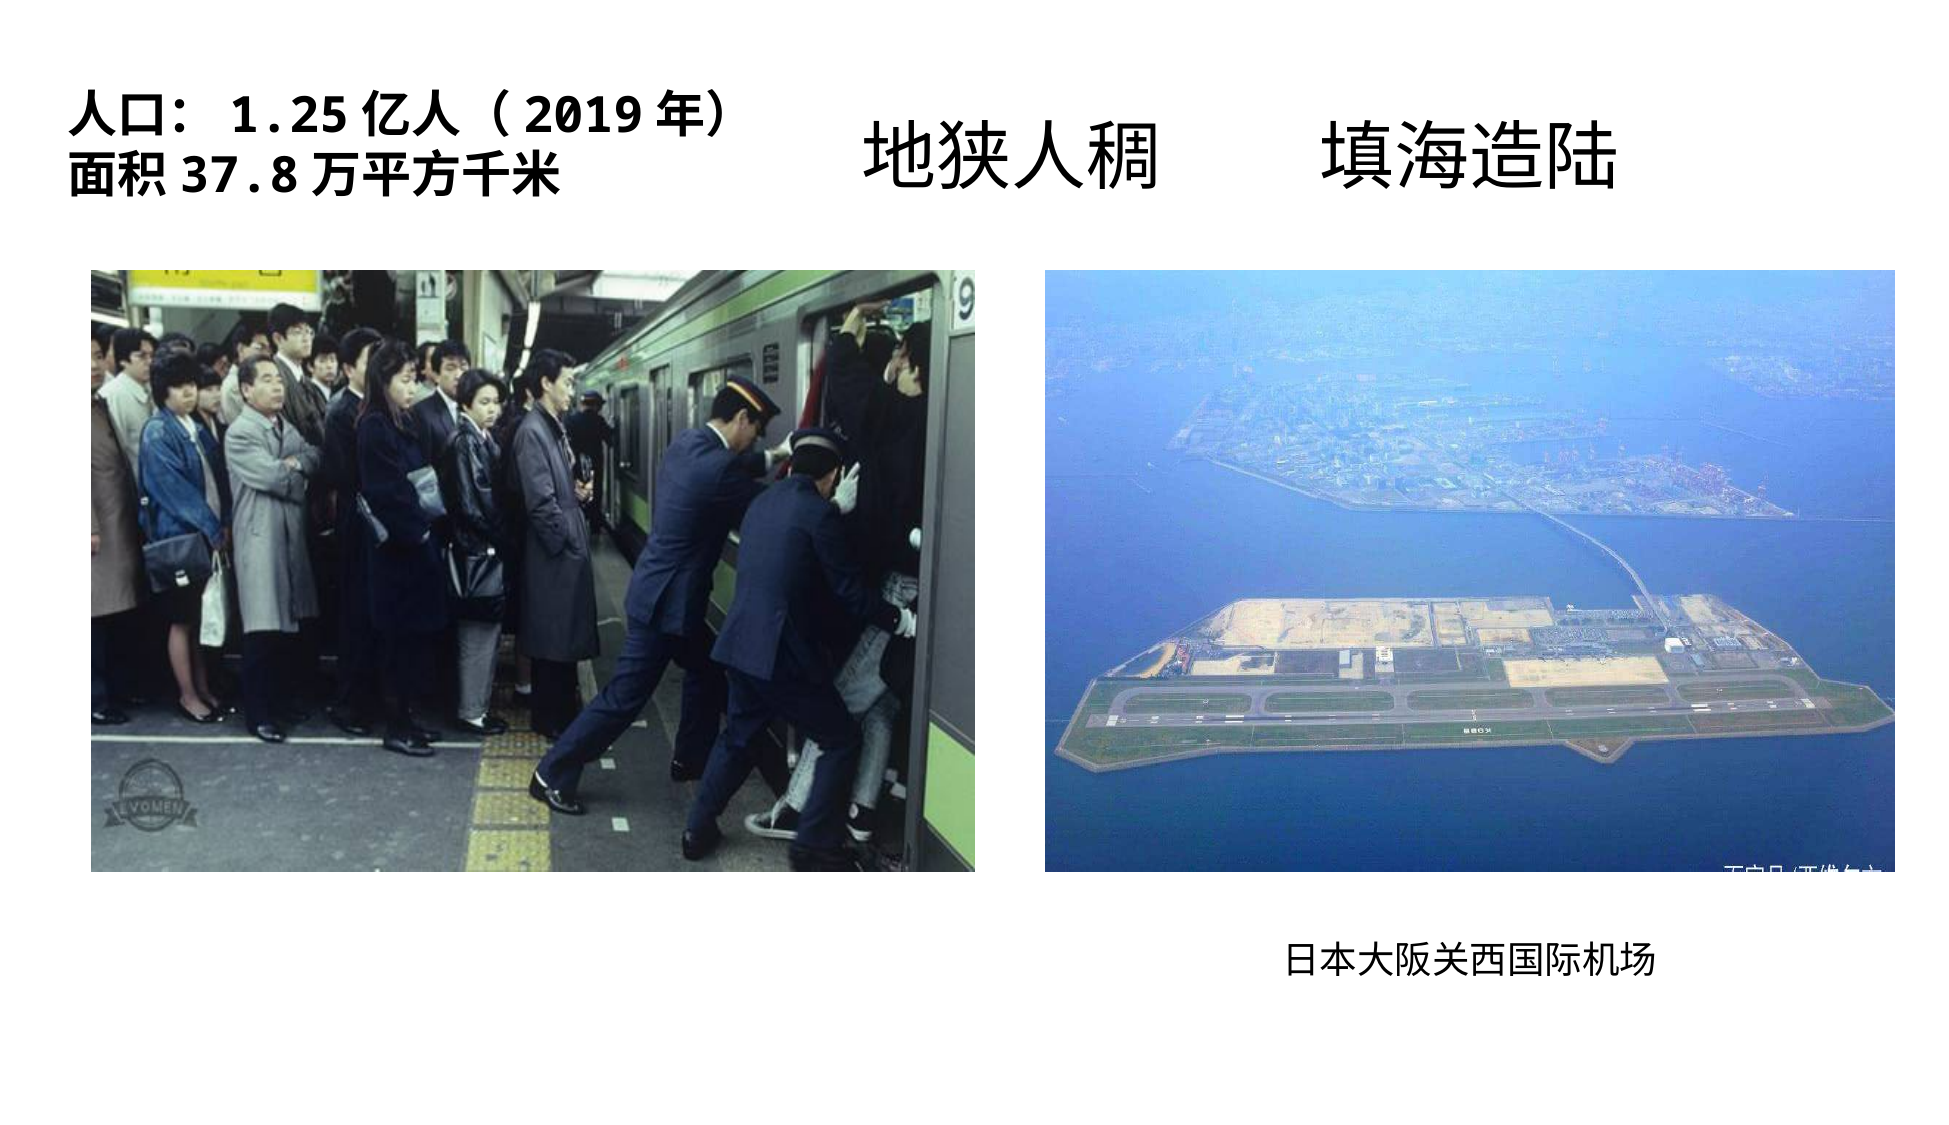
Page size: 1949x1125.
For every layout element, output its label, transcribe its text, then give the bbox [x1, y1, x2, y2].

text_box 人口：1.25亿人（2019年） 面积37.8万平方千米 [52, 75, 771, 210]
picture [1045, 270, 1895, 872]
text_box 日本大阪关西国际机场 [1267, 928, 1673, 989]
text_box 填海造陆 [1304, 101, 1635, 207]
picture [90, 270, 975, 872]
text_box 地狭人稠 [846, 101, 1176, 207]
